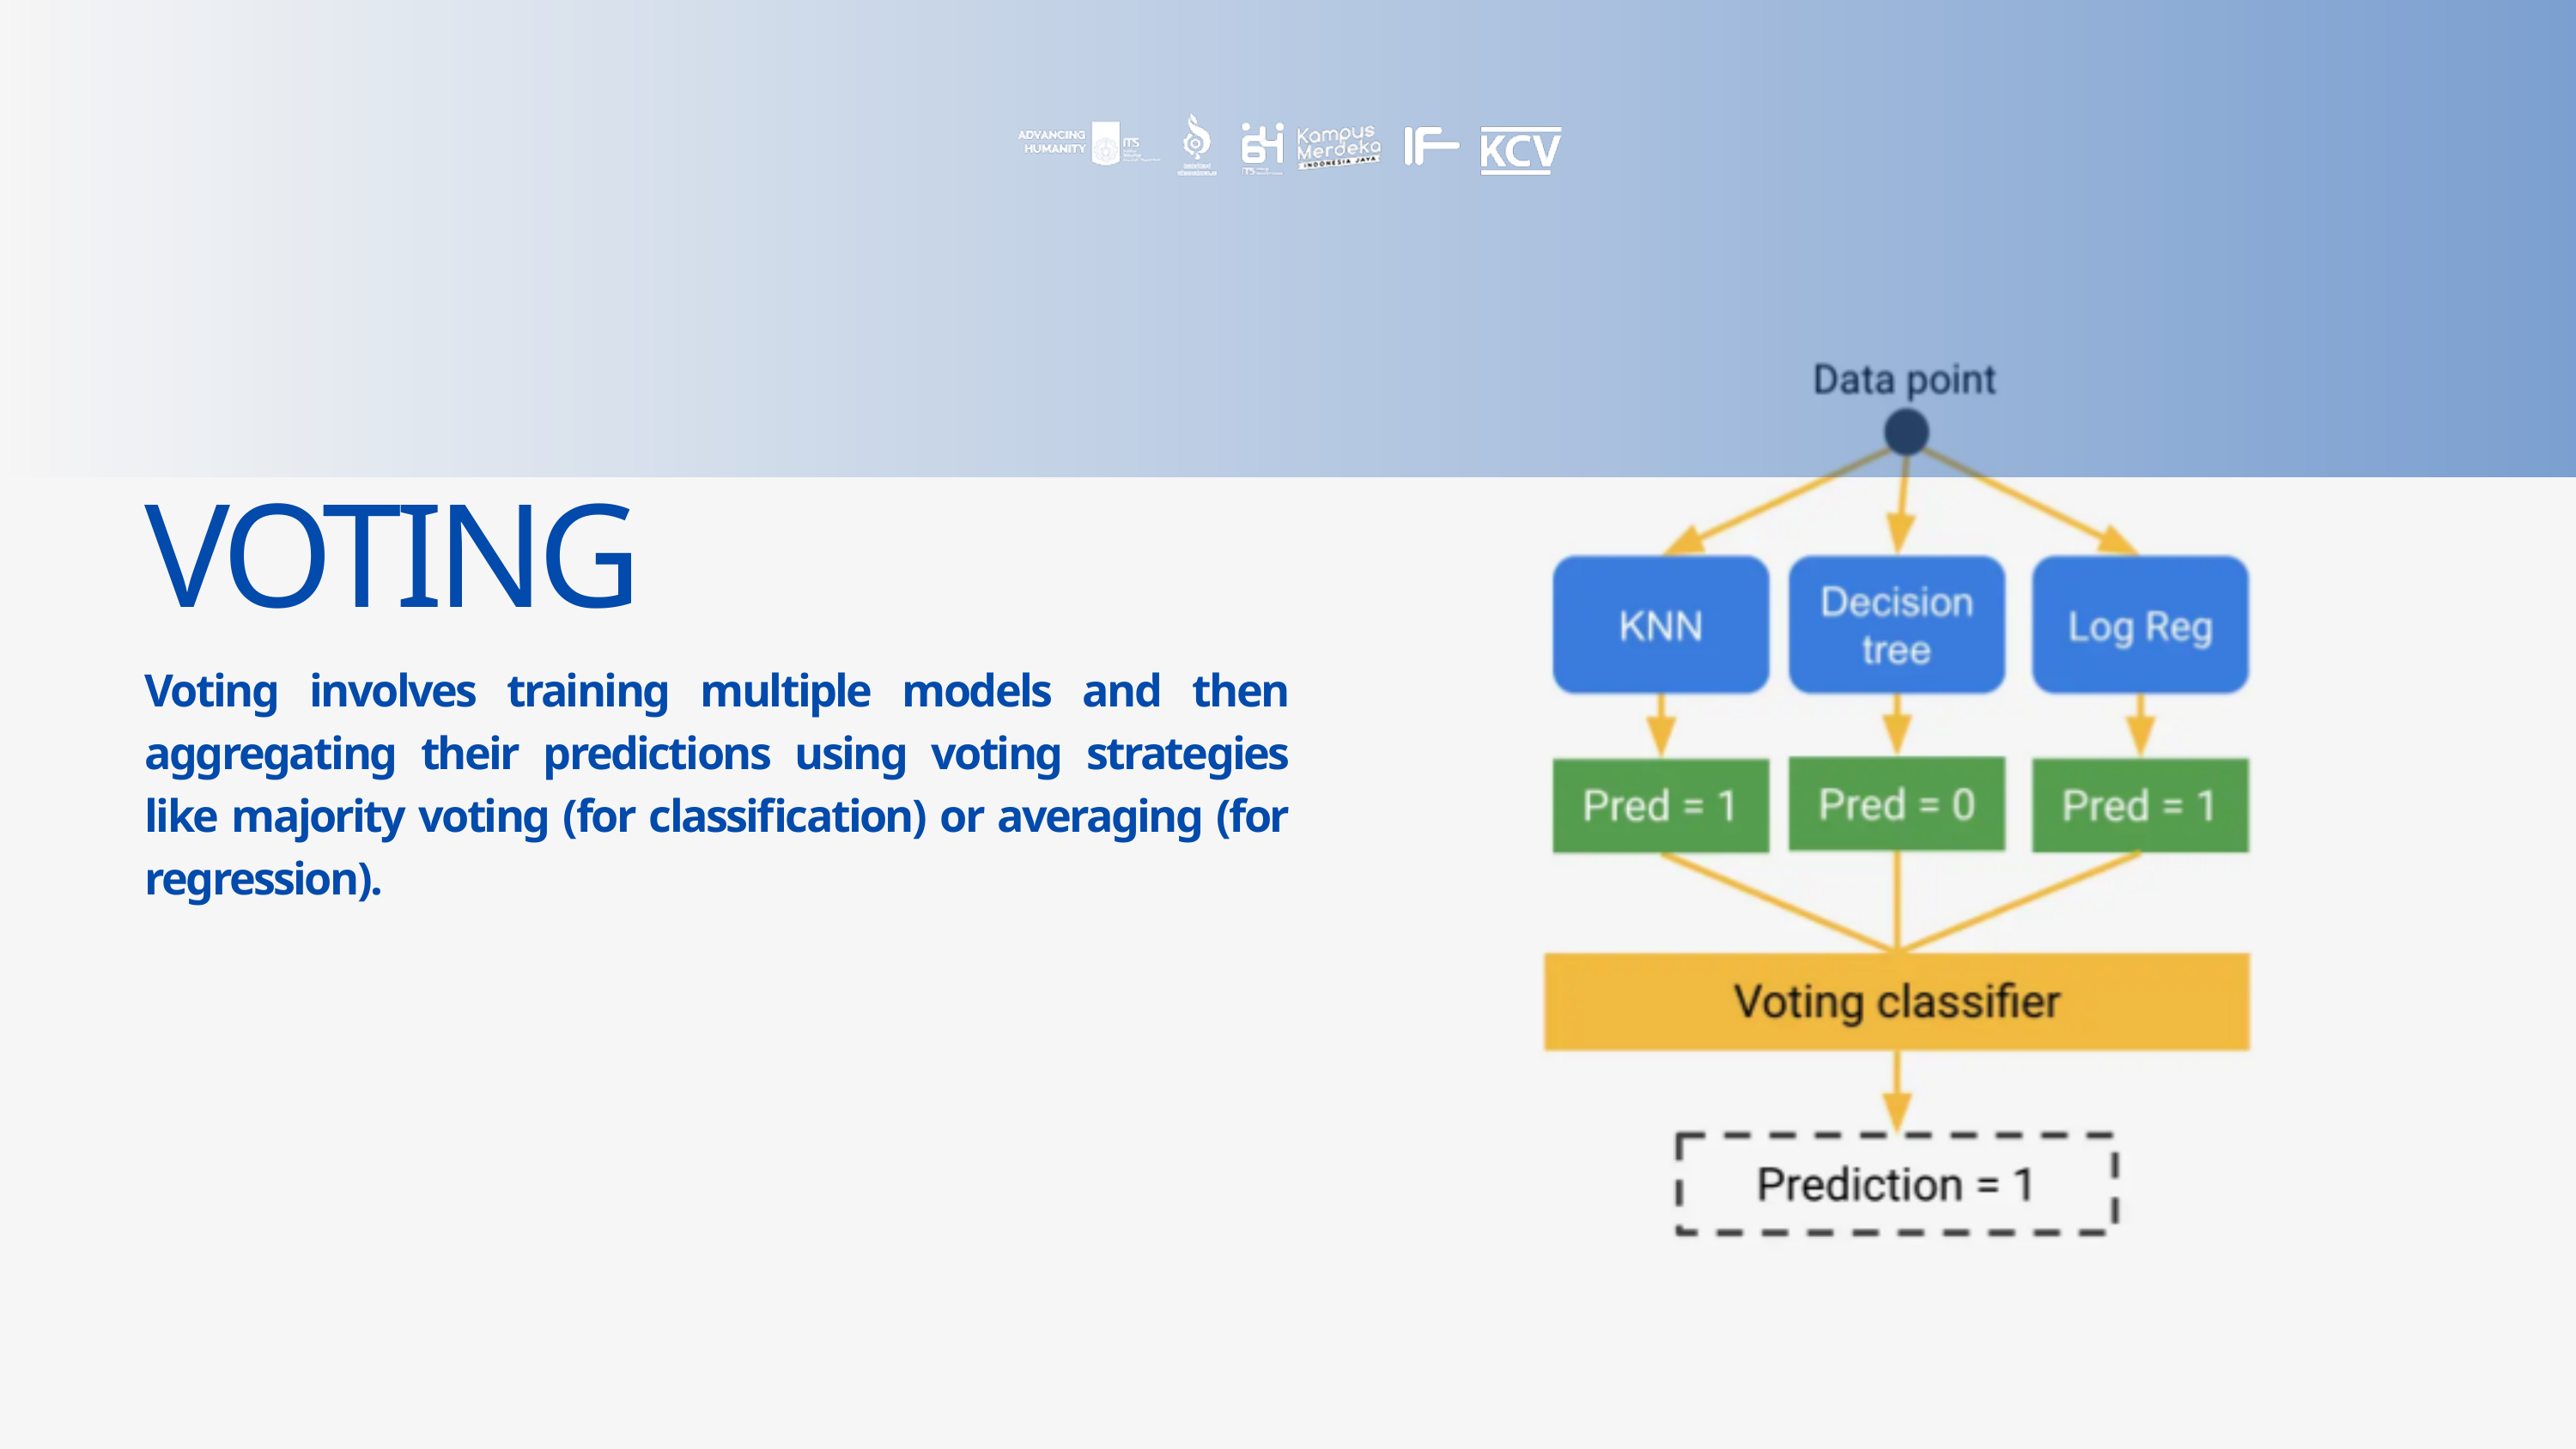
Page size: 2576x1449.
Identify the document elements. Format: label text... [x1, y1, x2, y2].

text_box Voting involves training multiple models and then aggregating their predictions using voting strategies like majority voting (for classification) or averaging (for regression). [144, 653, 822, 967]
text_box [828, 0, 1748, 1307]
text_box [1754, 477, 2354, 1294]
text_box VOTING [144, 507, 822, 637]
